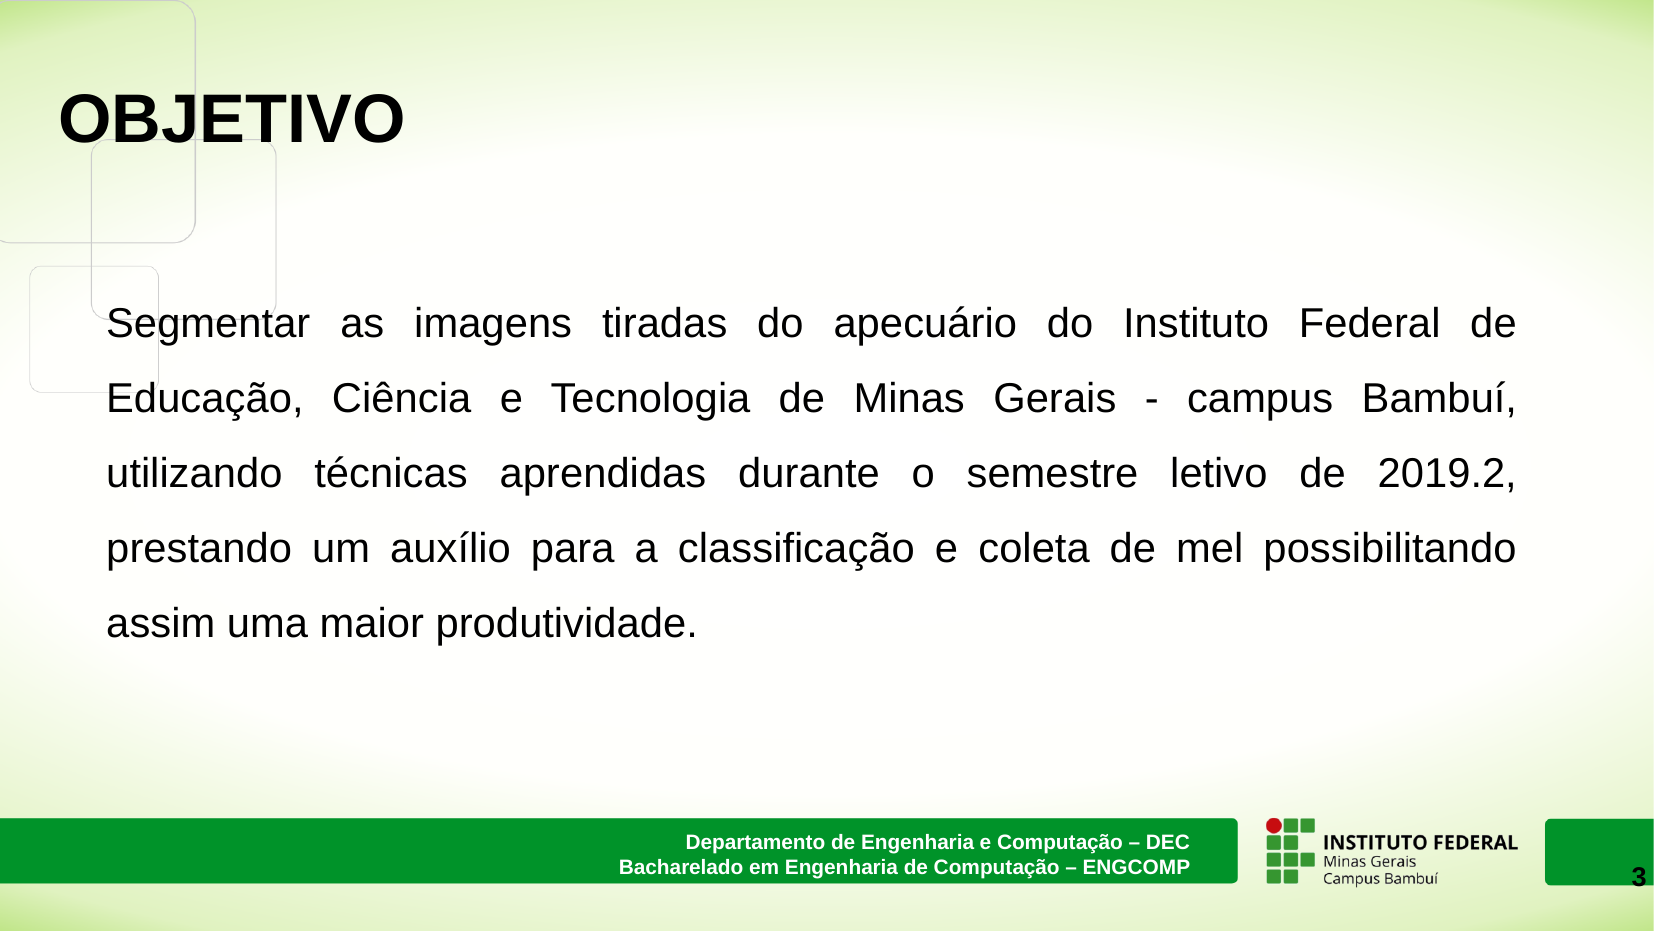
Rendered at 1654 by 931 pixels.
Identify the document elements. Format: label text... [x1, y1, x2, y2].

list Segmentar as imagens tiradas do apecuário do Instituto Federal de Educação, Ciência e Tecnologia de Minas Gerais - campus Bambuí, utilizando técnicas aprendidas durante o semestre letivo de 2019.2, prestando um auxílio para a classificação e coleta de mel possibilitando assim uma maior produtividade. [106, 271, 1518, 815]
title OBJETIVO [58, 37, 1489, 193]
slide_number ‹#› [1547, 859, 1647, 931]
picture [0, 0, 1654, 931]
